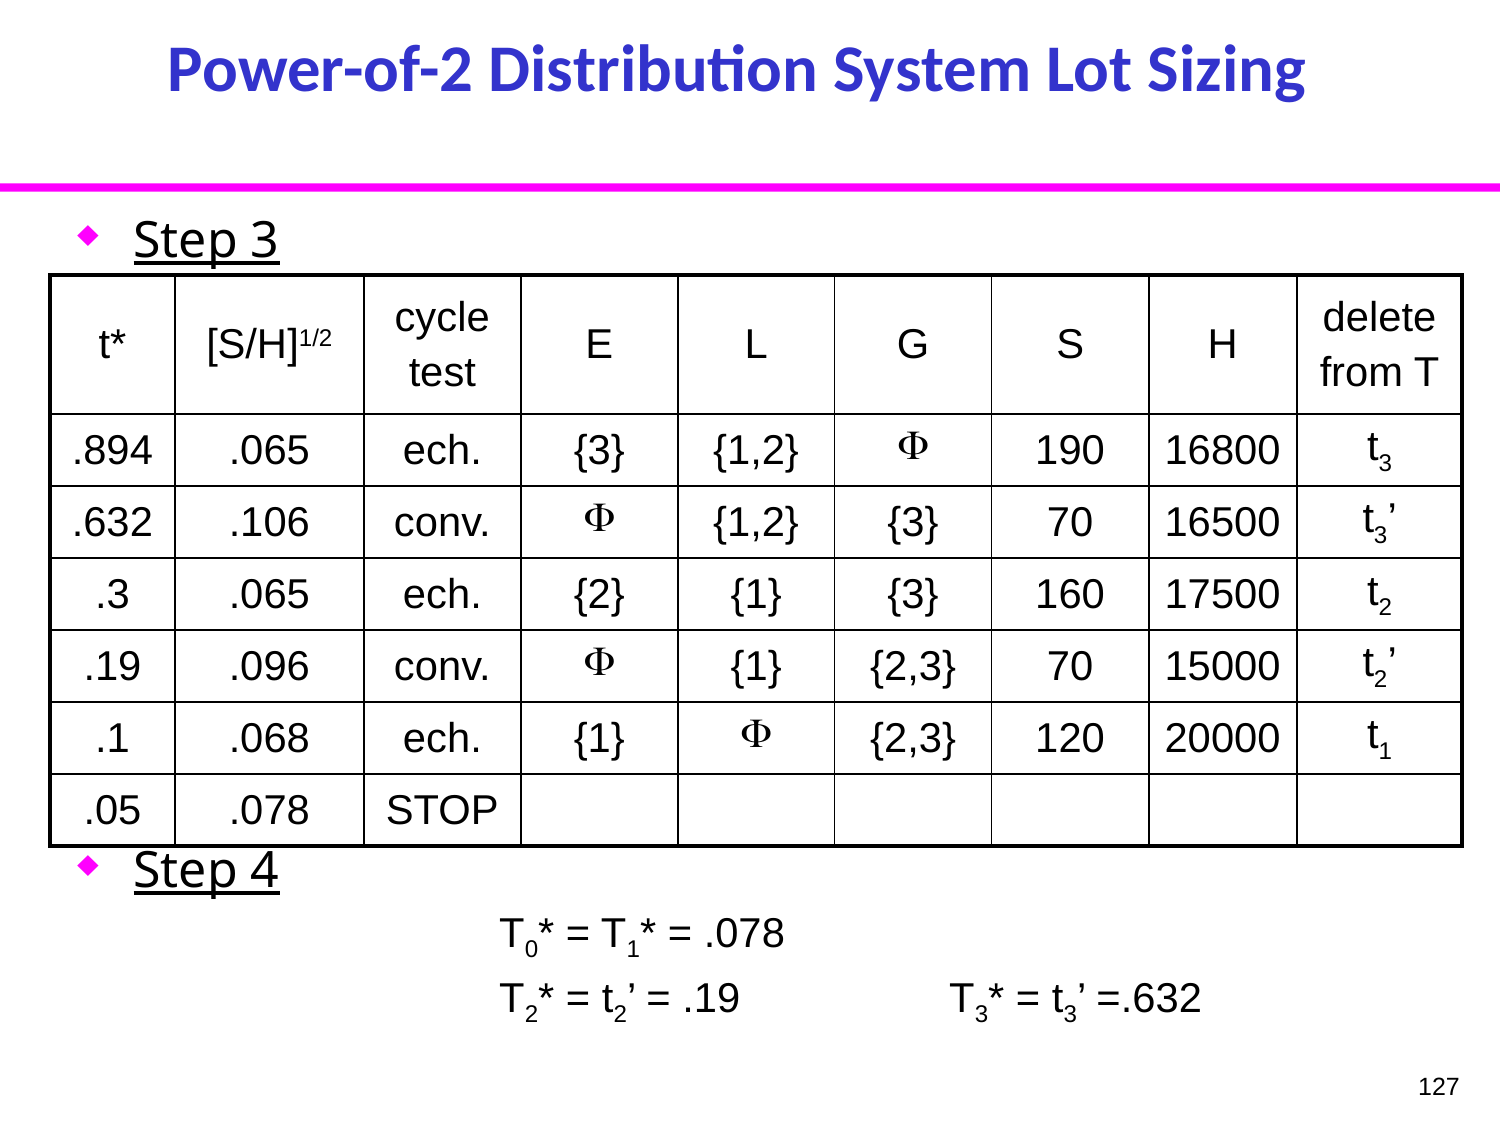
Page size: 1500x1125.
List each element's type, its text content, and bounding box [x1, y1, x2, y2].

table_header delete from T [1298, 277, 1460, 413]
title Power-of-2 Distribution System Lot Sizing [99, 0, 1375, 113]
table_cell conv. [365, 487, 520, 557]
table_cell [522, 775, 677, 844]
list Step 3 Step 4 T0* = T1* = .078 T2* = t2’ = .19 T3* = t3’ =.632 [62, 848, 1425, 1100]
table_cell {3} [522, 415, 677, 485]
table_cell {1} [679, 559, 834, 629]
table_header G [835, 277, 991, 413]
table_cell STOP [365, 775, 520, 844]
table_header E [522, 277, 677, 413]
table_cell [1298, 775, 1460, 844]
table_cell  [835, 415, 991, 485]
table_header cycle test [365, 277, 520, 413]
table_cell  [522, 631, 677, 701]
table_cell ech. [365, 415, 520, 485]
table_cell .068 [176, 703, 363, 773]
table_cell [679, 775, 834, 844]
table_cell 16500 [1150, 487, 1296, 557]
table_cell .894 [52, 415, 174, 485]
slide_number 127 [1162, 1062, 1475, 1125]
table_header L [679, 277, 834, 413]
table_cell .078 [176, 775, 363, 844]
table_cell {3} [835, 559, 991, 629]
table_cell .3 [52, 559, 174, 629]
table_cell [835, 775, 991, 844]
table_cell {1,2} [679, 487, 834, 557]
table_cell t3’ [1298, 487, 1460, 557]
table_cell ech. [365, 703, 520, 773]
table_cell {1} [679, 631, 834, 701]
table_cell {2} [522, 559, 677, 629]
table_cell .19 [52, 631, 174, 701]
table_cell 70 [992, 631, 1148, 701]
list Step 3 Step 4 T0* = T1* = .078 T2* = t2’ = .19 T3* = t3’ =.632 [62, 200, 1425, 273]
table_cell [992, 775, 1148, 844]
table_cell {2,3} [835, 631, 991, 701]
table_cell t3 [1298, 415, 1460, 485]
table_cell 190 [992, 415, 1148, 485]
table_cell 160 [992, 559, 1148, 629]
table_cell t2 [1298, 559, 1460, 629]
table_cell .065 [176, 415, 363, 485]
table_cell 17500 [1150, 559, 1296, 629]
table_header H [1150, 277, 1296, 413]
table_cell {2,3} [835, 703, 991, 773]
table_cell 16800 [1150, 415, 1296, 485]
table_cell .1 [52, 703, 174, 773]
table_cell conv. [365, 631, 520, 701]
table_cell 15000 [1150, 631, 1296, 701]
table_header S [992, 277, 1148, 413]
table_cell t1 [1298, 703, 1460, 773]
table_cell ech. [365, 559, 520, 629]
table_cell t2’ [1298, 631, 1460, 701]
table_cell {3} [835, 487, 991, 557]
table_cell [1150, 775, 1296, 844]
table_header t* [52, 277, 174, 413]
table_cell {1} [522, 703, 677, 773]
table_header [S/H]1/2 [176, 277, 363, 413]
table_cell 70 [992, 487, 1148, 557]
table_cell .106 [176, 487, 363, 557]
table_cell {1,2} [679, 415, 834, 485]
table_cell .065 [176, 559, 363, 629]
table_cell 20000 [1150, 703, 1296, 773]
table_cell 120 [992, 703, 1148, 773]
table_cell  [522, 487, 677, 557]
table_cell .632 [52, 487, 174, 557]
table_cell .05 [52, 775, 174, 844]
table_cell  [679, 703, 834, 773]
table_cell .096 [176, 631, 363, 701]
